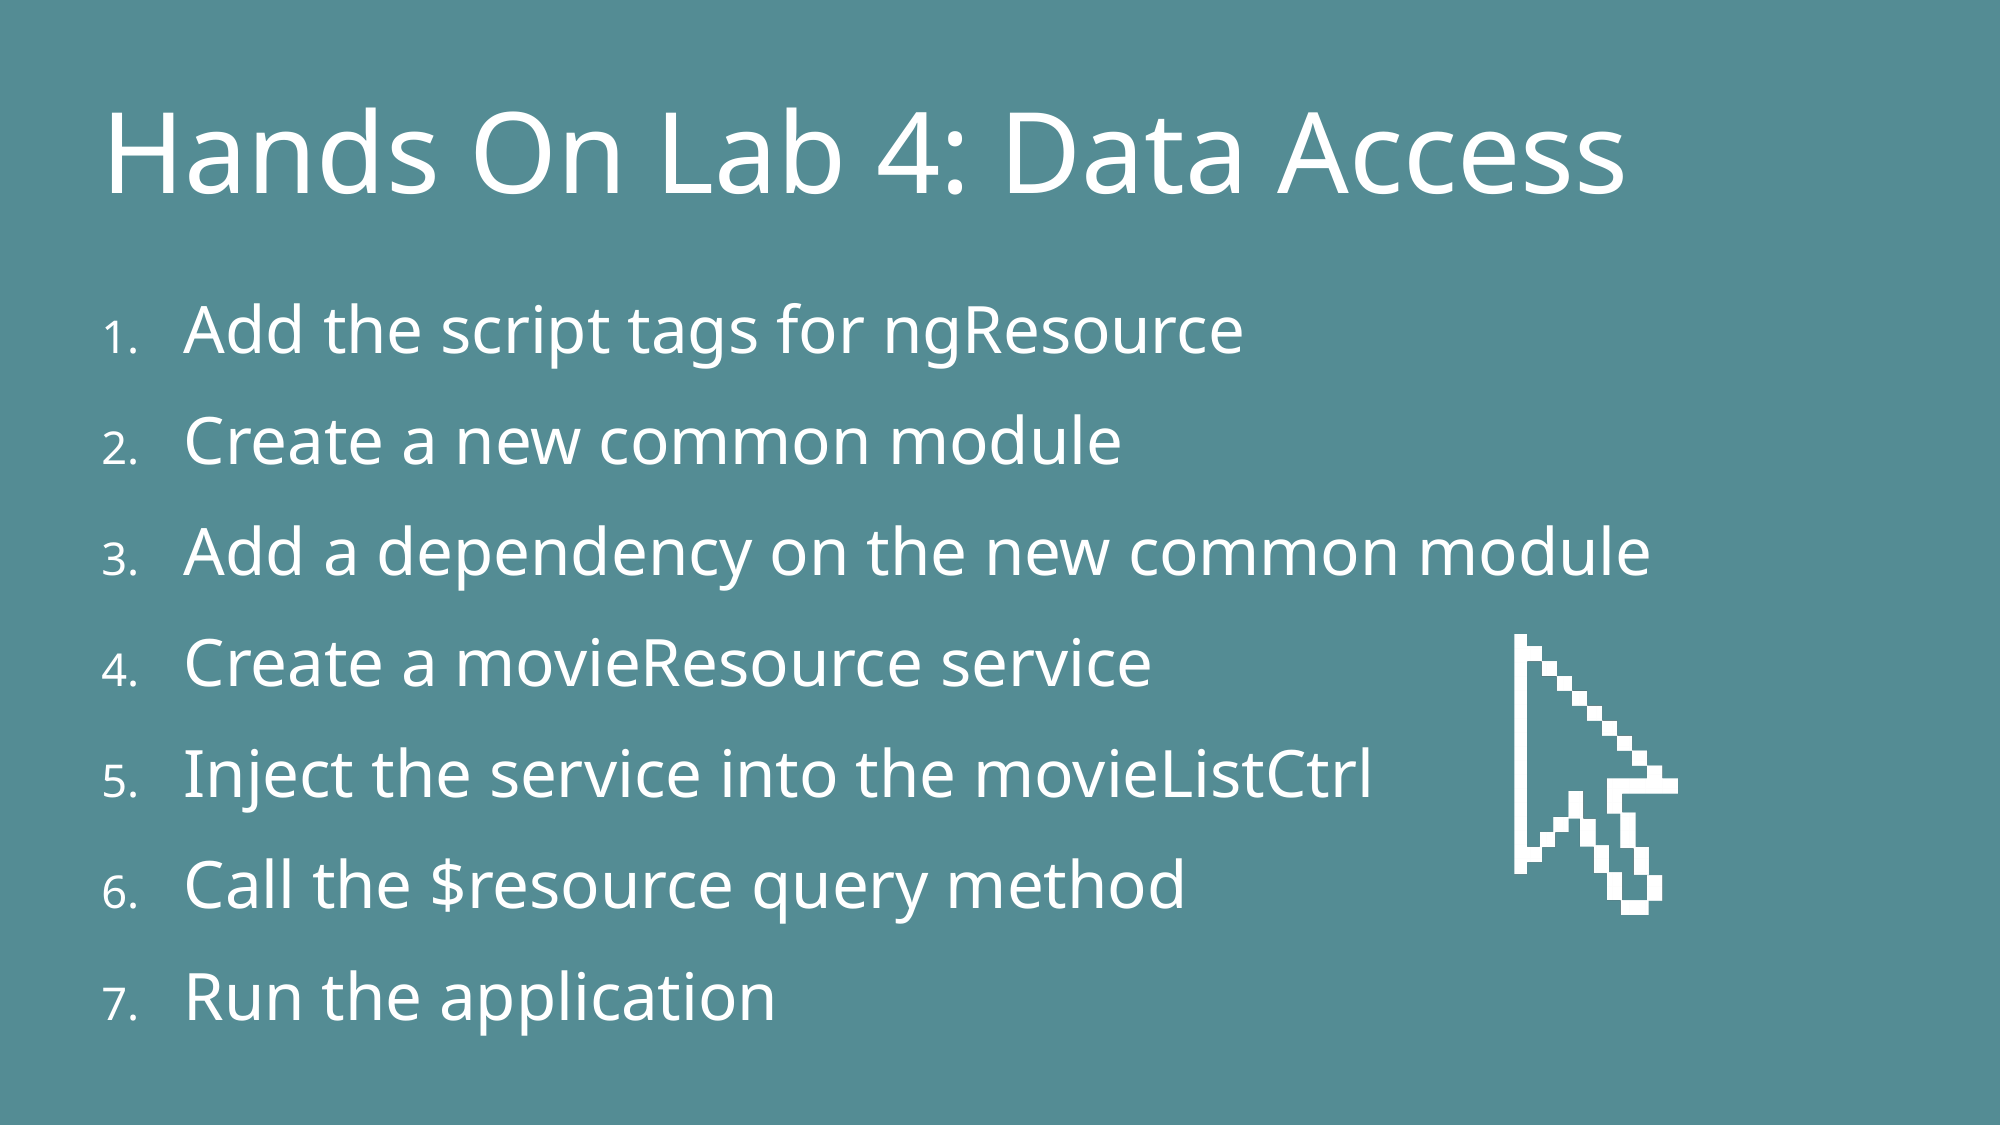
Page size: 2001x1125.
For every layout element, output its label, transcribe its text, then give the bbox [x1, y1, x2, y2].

title Hands On Lab 4: Data Access [101, 30, 1903, 289]
list Add the script tags for ngResource Create a new common module Add a dependency on the new common module Create a movieResource service Inject the service into the movieListCtrl Call the $resource query method Run the application [101, 289, 1664, 1048]
